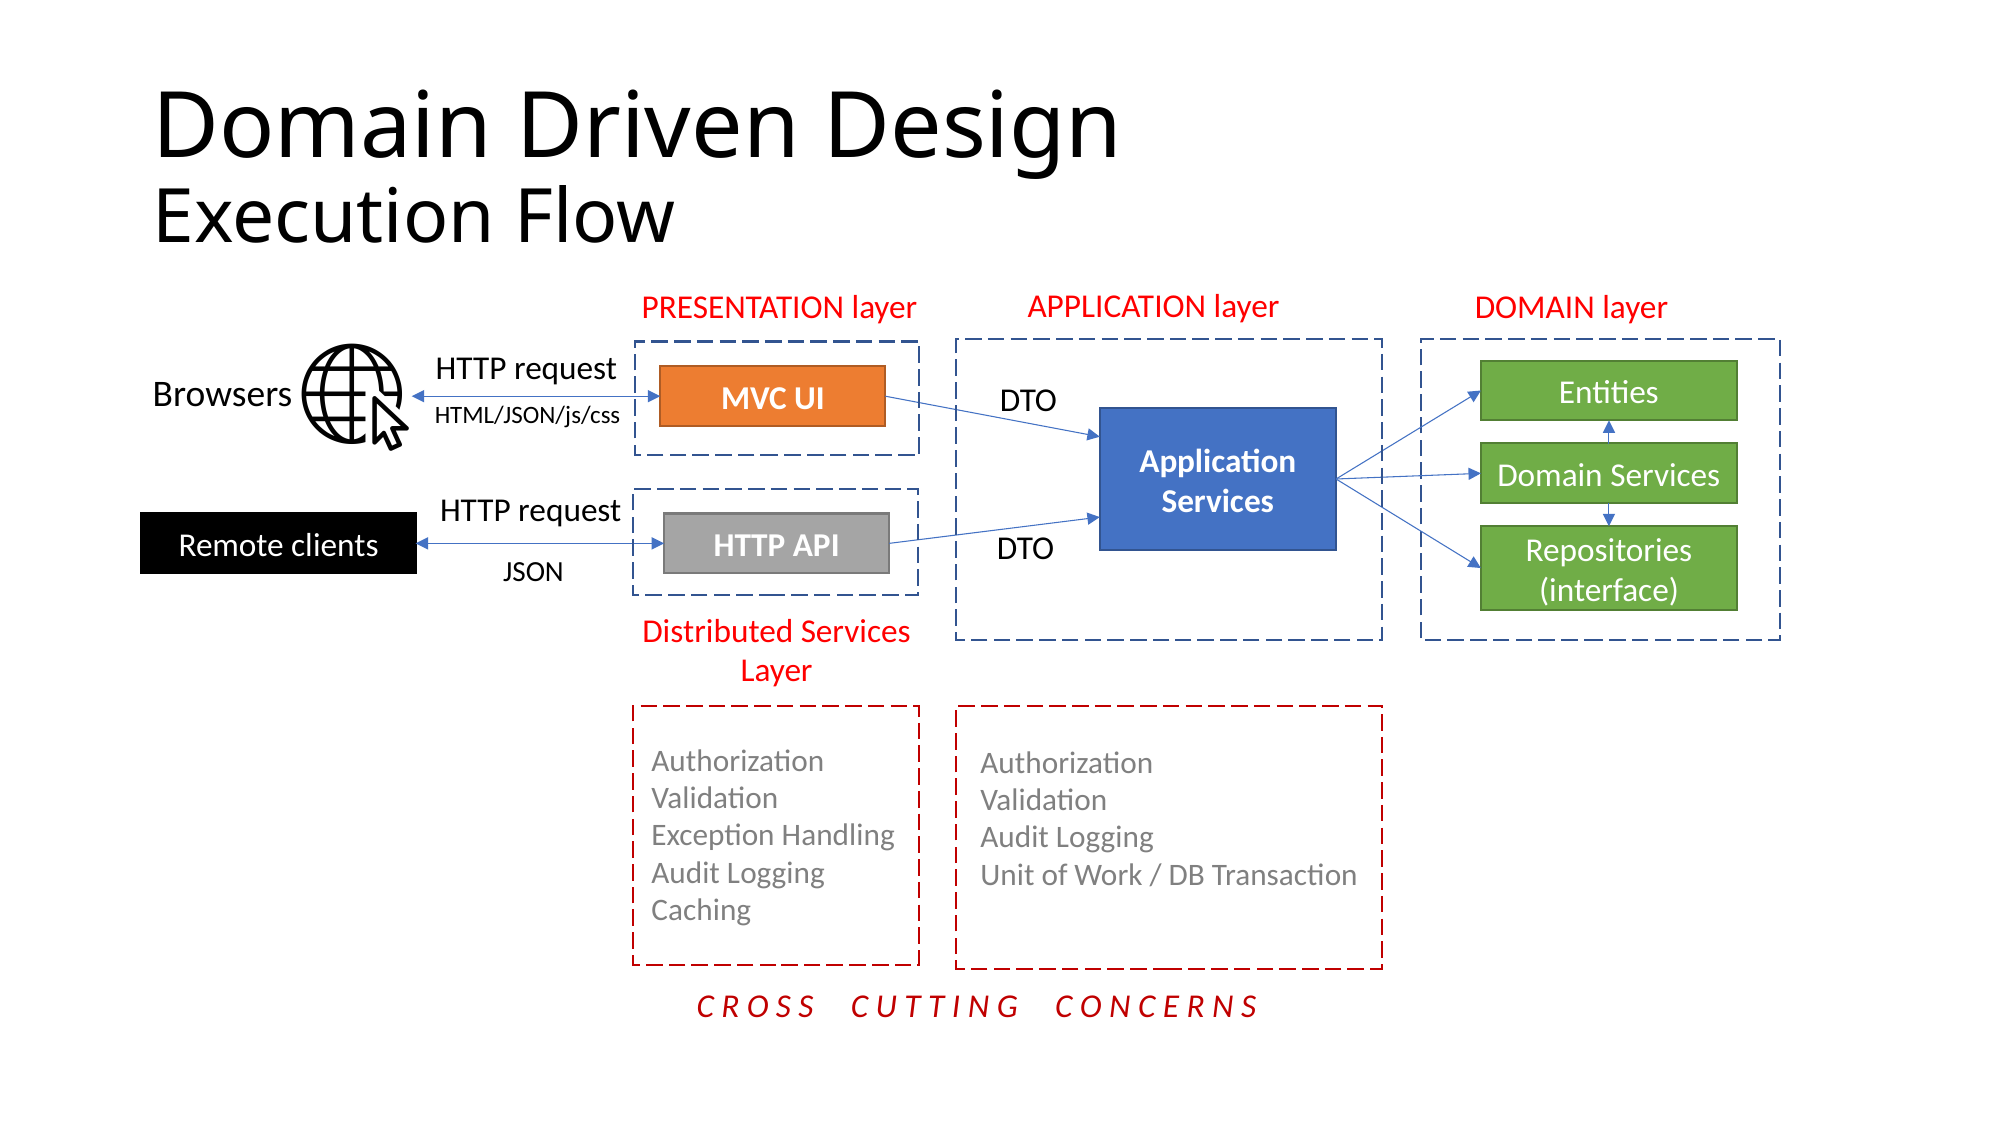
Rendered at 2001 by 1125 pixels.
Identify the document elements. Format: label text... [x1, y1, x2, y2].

text_box Repositories (interface) [1480, 525, 1738, 611]
text_box Domain Services [1481, 442, 1738, 504]
text_box Remote clients [140, 512, 417, 574]
text_box HTTP request [420, 338, 633, 391]
picture [297, 339, 412, 454]
text_box Distributed Services Layer [627, 601, 926, 696]
text_box Browsers [137, 361, 297, 421]
text_box HTTP request [425, 481, 637, 536]
text_box [955, 705, 1383, 970]
text_box [634, 340, 920, 456]
text_box PRESENTATION layer [626, 277, 933, 333]
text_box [1336, 479, 1481, 569]
text_box [1420, 338, 1781, 641]
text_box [885, 396, 1100, 437]
text_box DOMAIN layer [1460, 277, 1684, 333]
text_box JSON [488, 544, 580, 595]
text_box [889, 517, 1100, 544]
text_box HTML/JSON/js/css [420, 397, 634, 437]
text_box [955, 338, 1383, 641]
text_box [632, 488, 919, 596]
text_box [632, 705, 920, 966]
text_box APPLICATION layer [1012, 277, 1295, 332]
title Domain Driven Design Execution Flow [137, 59, 1863, 278]
text_box Entities [1480, 360, 1738, 421]
text_box C R O S S C U T T I N G C O N C E R N S [681, 977, 1272, 1032]
text_box HTML/JSON/js/css [420, 391, 634, 396]
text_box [1336, 473, 1481, 479]
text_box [1336, 390, 1481, 473]
